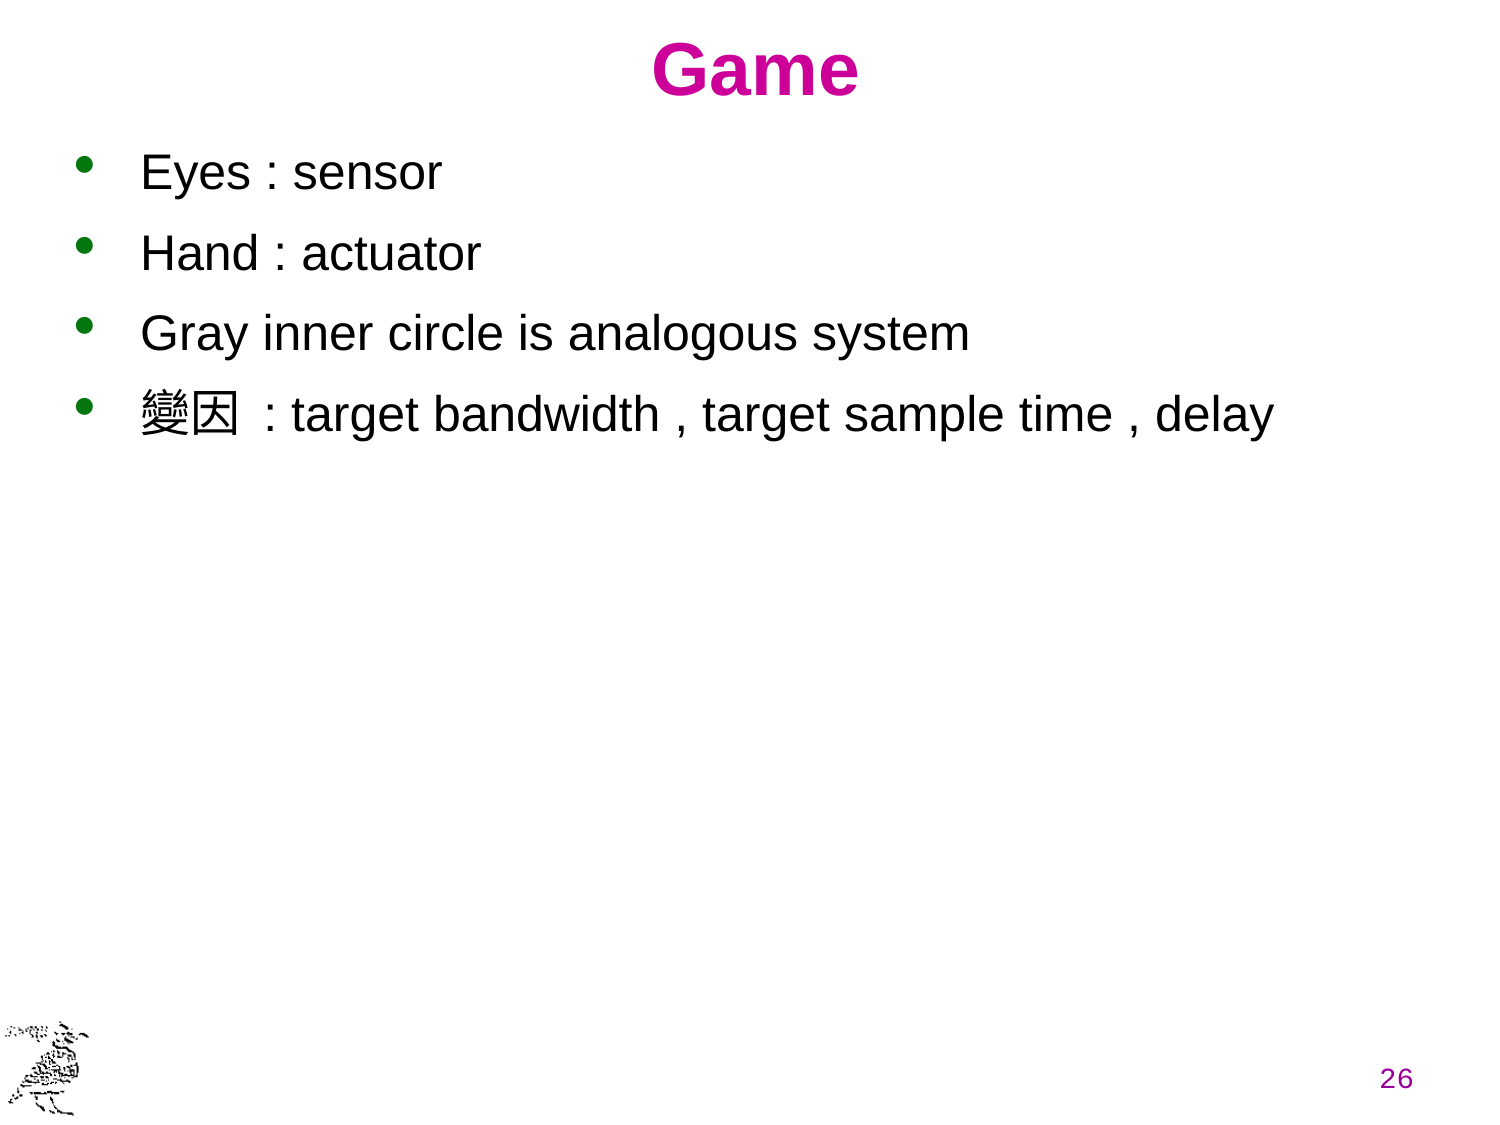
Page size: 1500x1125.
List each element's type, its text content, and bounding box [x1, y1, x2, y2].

slide_number 26 [1160, 1056, 1430, 1125]
list Eyes : sensor Hand : actuator Gray inner circle is analogous system 變因 : target bandwidth , target sample time , delay [61, 137, 1446, 483]
title Game [62, 24, 1450, 119]
